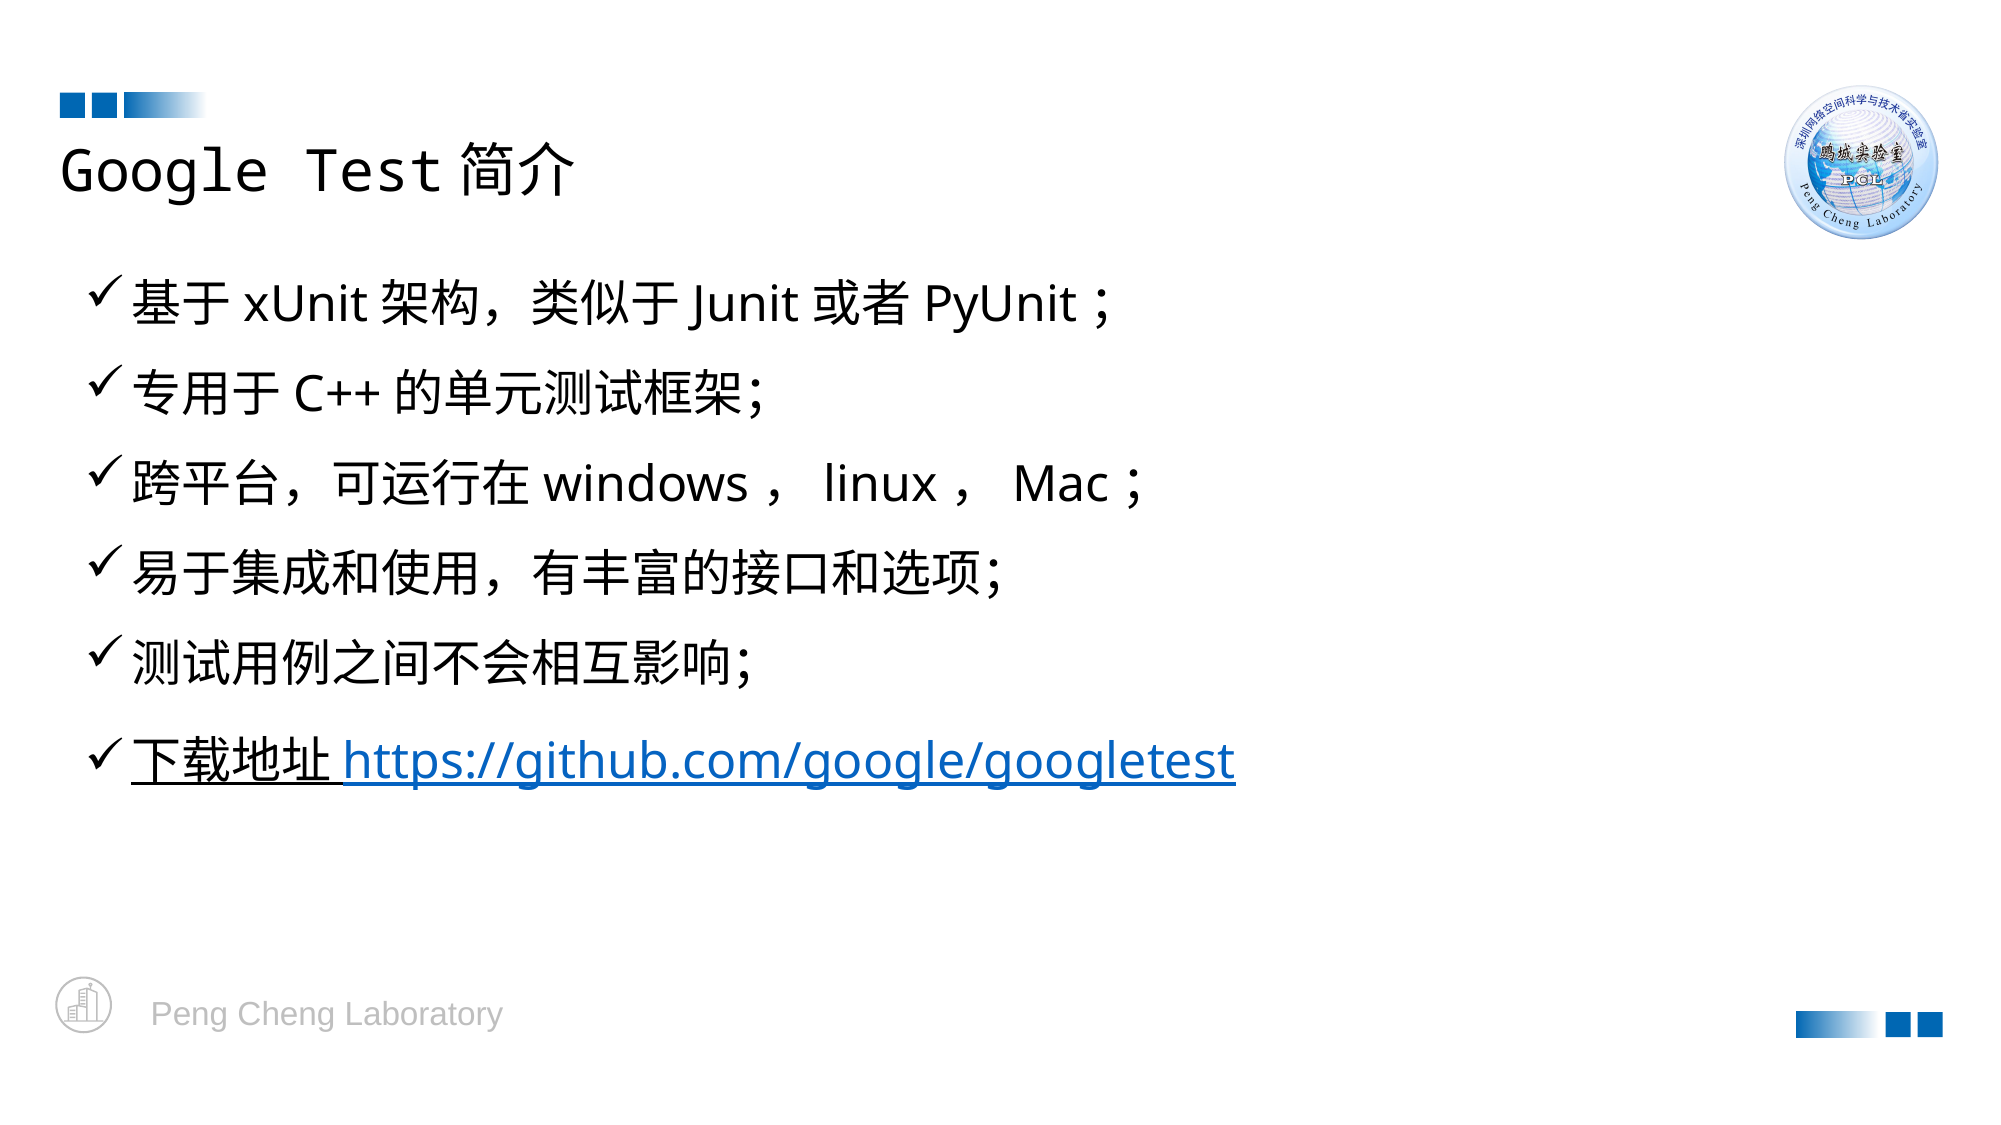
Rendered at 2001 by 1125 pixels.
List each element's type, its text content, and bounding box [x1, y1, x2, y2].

text_box Google Test简介 [45, 125, 1228, 210]
text_box 基于xUnit架构，类似于Junit或者PyUnit； 专用于C++的单元测试框架； 跨平台，可运行在windows，linux，Mac； 易于集成和使用，有丰富的接口和选项； 测试用例之间不会相互影响； 下载地址 https://github.com/google/googletest [69, 234, 1581, 899]
picture [1784, 85, 1939, 240]
